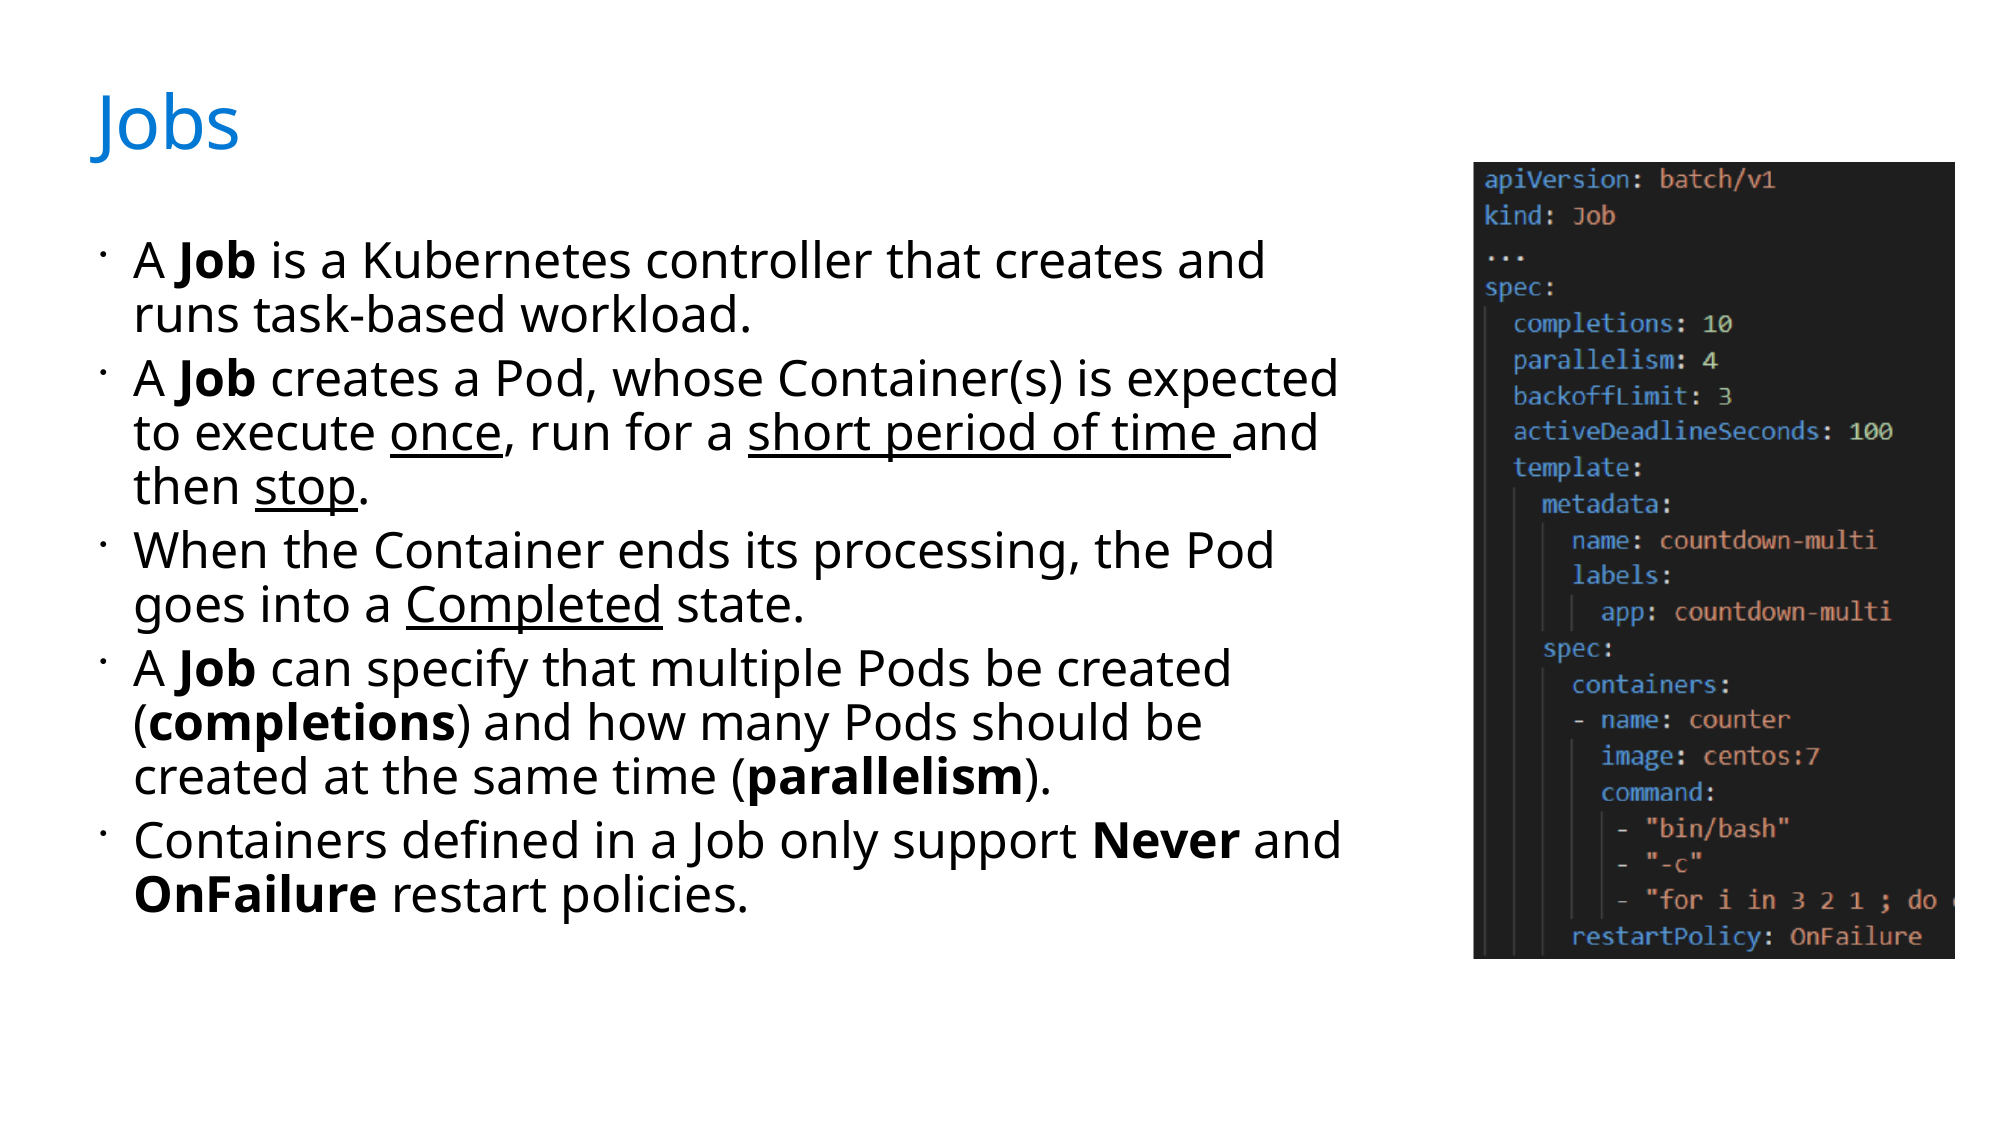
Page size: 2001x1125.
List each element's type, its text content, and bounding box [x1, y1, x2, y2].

title Jobs [96, 75, 1904, 166]
list A Job is a Kubernetes controller that creates and runs task-based workload. A Job creates a Pod, whose Container(s) is expected to execute once, run for a short period of time and then stop. When the Container ends its processing, the Pod goes into a Completed state. A Job can specify that multiple Pods be created (completions) and how many Pods should be created at the same time (parallelism). Containers defined in a Job only support Never and OnFailure restart policies. [95, 235, 1350, 945]
picture [1456, 133, 1958, 969]
